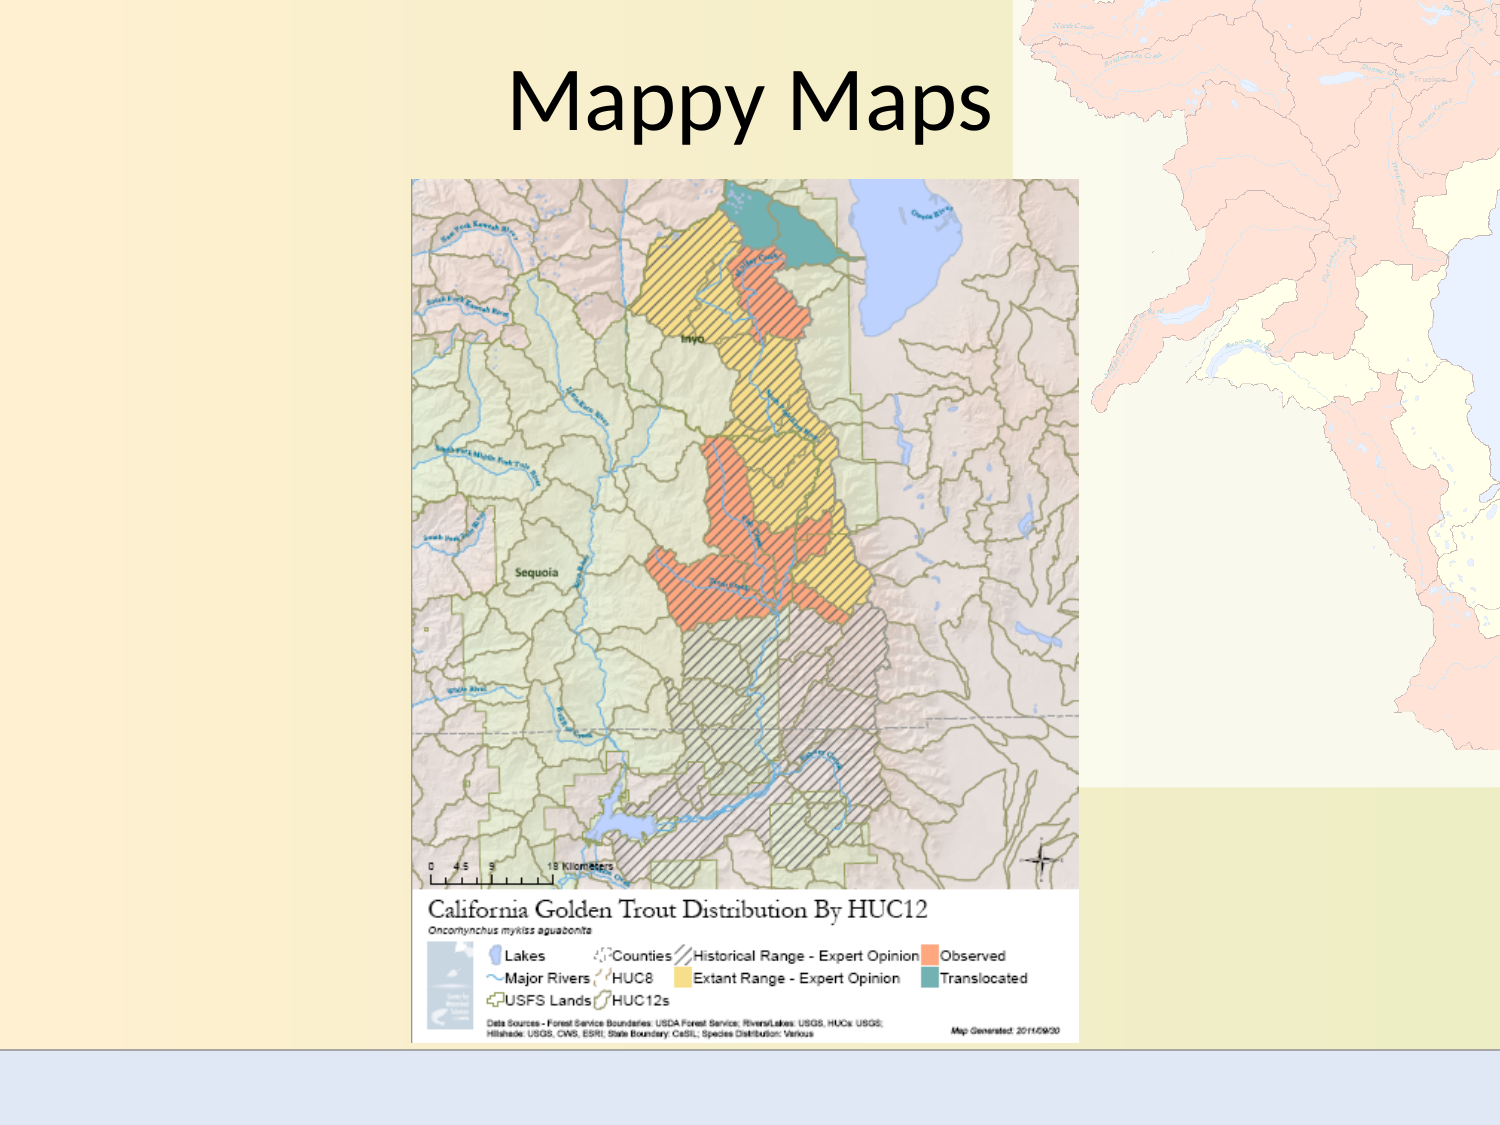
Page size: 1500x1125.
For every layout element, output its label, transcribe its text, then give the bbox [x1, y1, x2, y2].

picture [411, 179, 1080, 1043]
title Mappy Maps [75, 0, 1425, 188]
